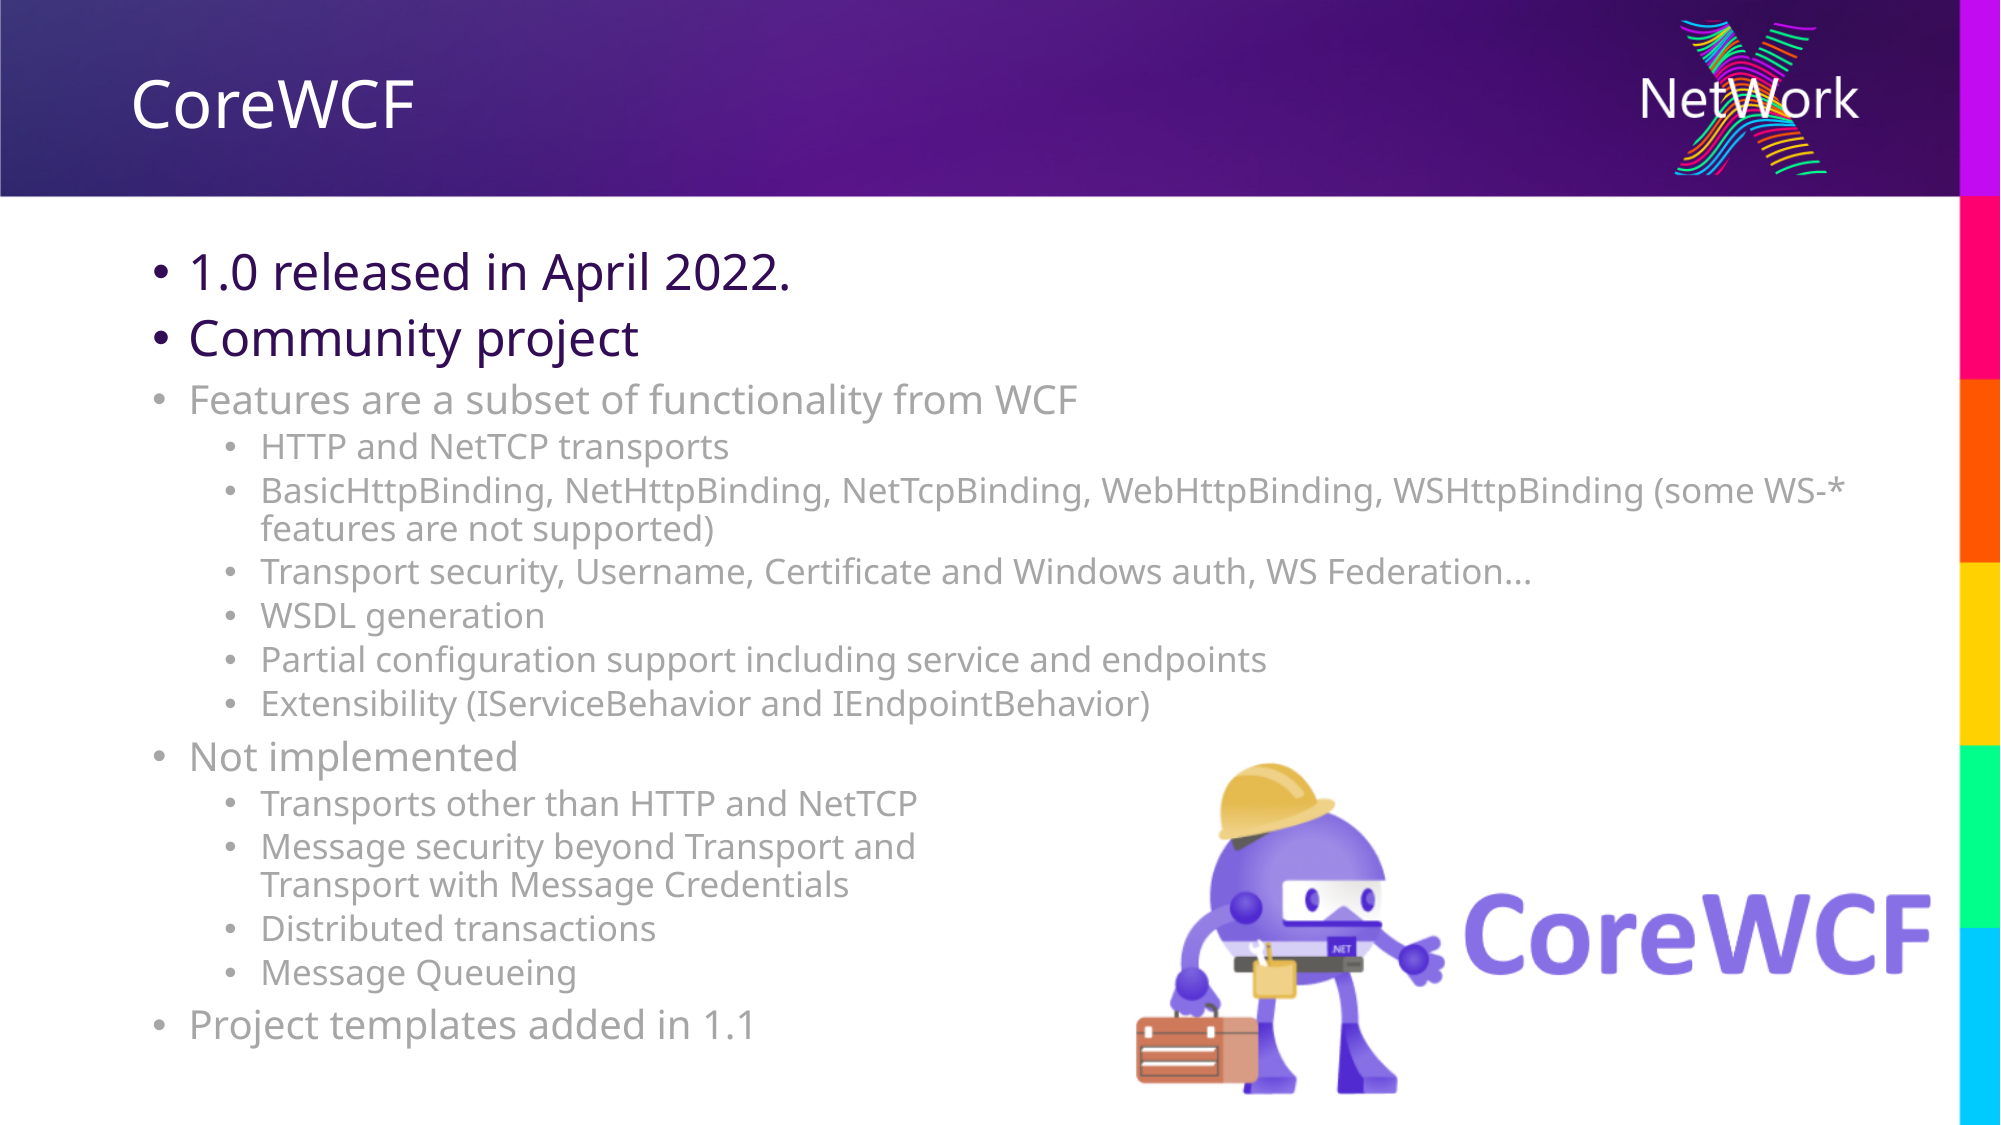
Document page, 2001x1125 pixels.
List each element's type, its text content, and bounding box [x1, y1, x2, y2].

title CoreWCF [115, 44, 1619, 169]
list 1.0 released in April 2022. Community project Features are a subset of functionality from WCF HTTP and NetTCP transports BasicHttpBinding, NetHttpBinding, NetTcpBinding, WebHttpBinding, WSHttpBinding (some WS-* features are not supported) Transport security, Username, Certificate and Windows auth, WS Federation... WSDL generation Partial configuration support including service and endpoints Extensibility (IServiceBehavior and IEndpointBehavior) Not implemented Transports other than HTTP and NetTCP Message security beyond Transport and Transport with Message Credentials Distributed transactions Message Queueing Project templates added in 1.1 [137, 239, 1863, 1066]
picture [0, 0, 2000, 1125]
